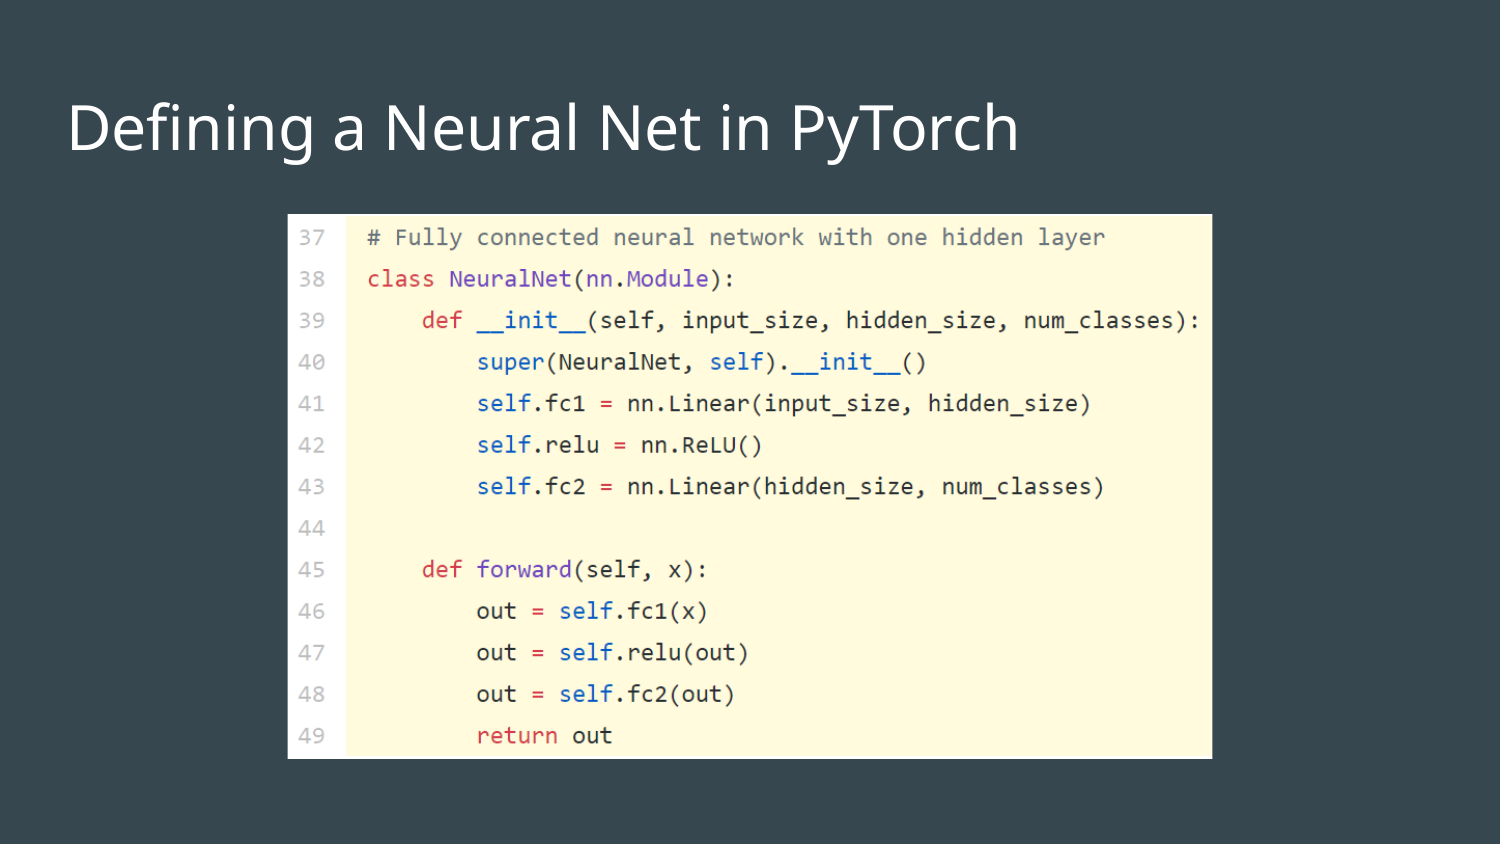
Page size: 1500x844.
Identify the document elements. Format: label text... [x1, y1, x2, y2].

picture [287, 214, 1213, 759]
title Defining a Neural Net in PyTorch [51, 72, 1449, 167]
